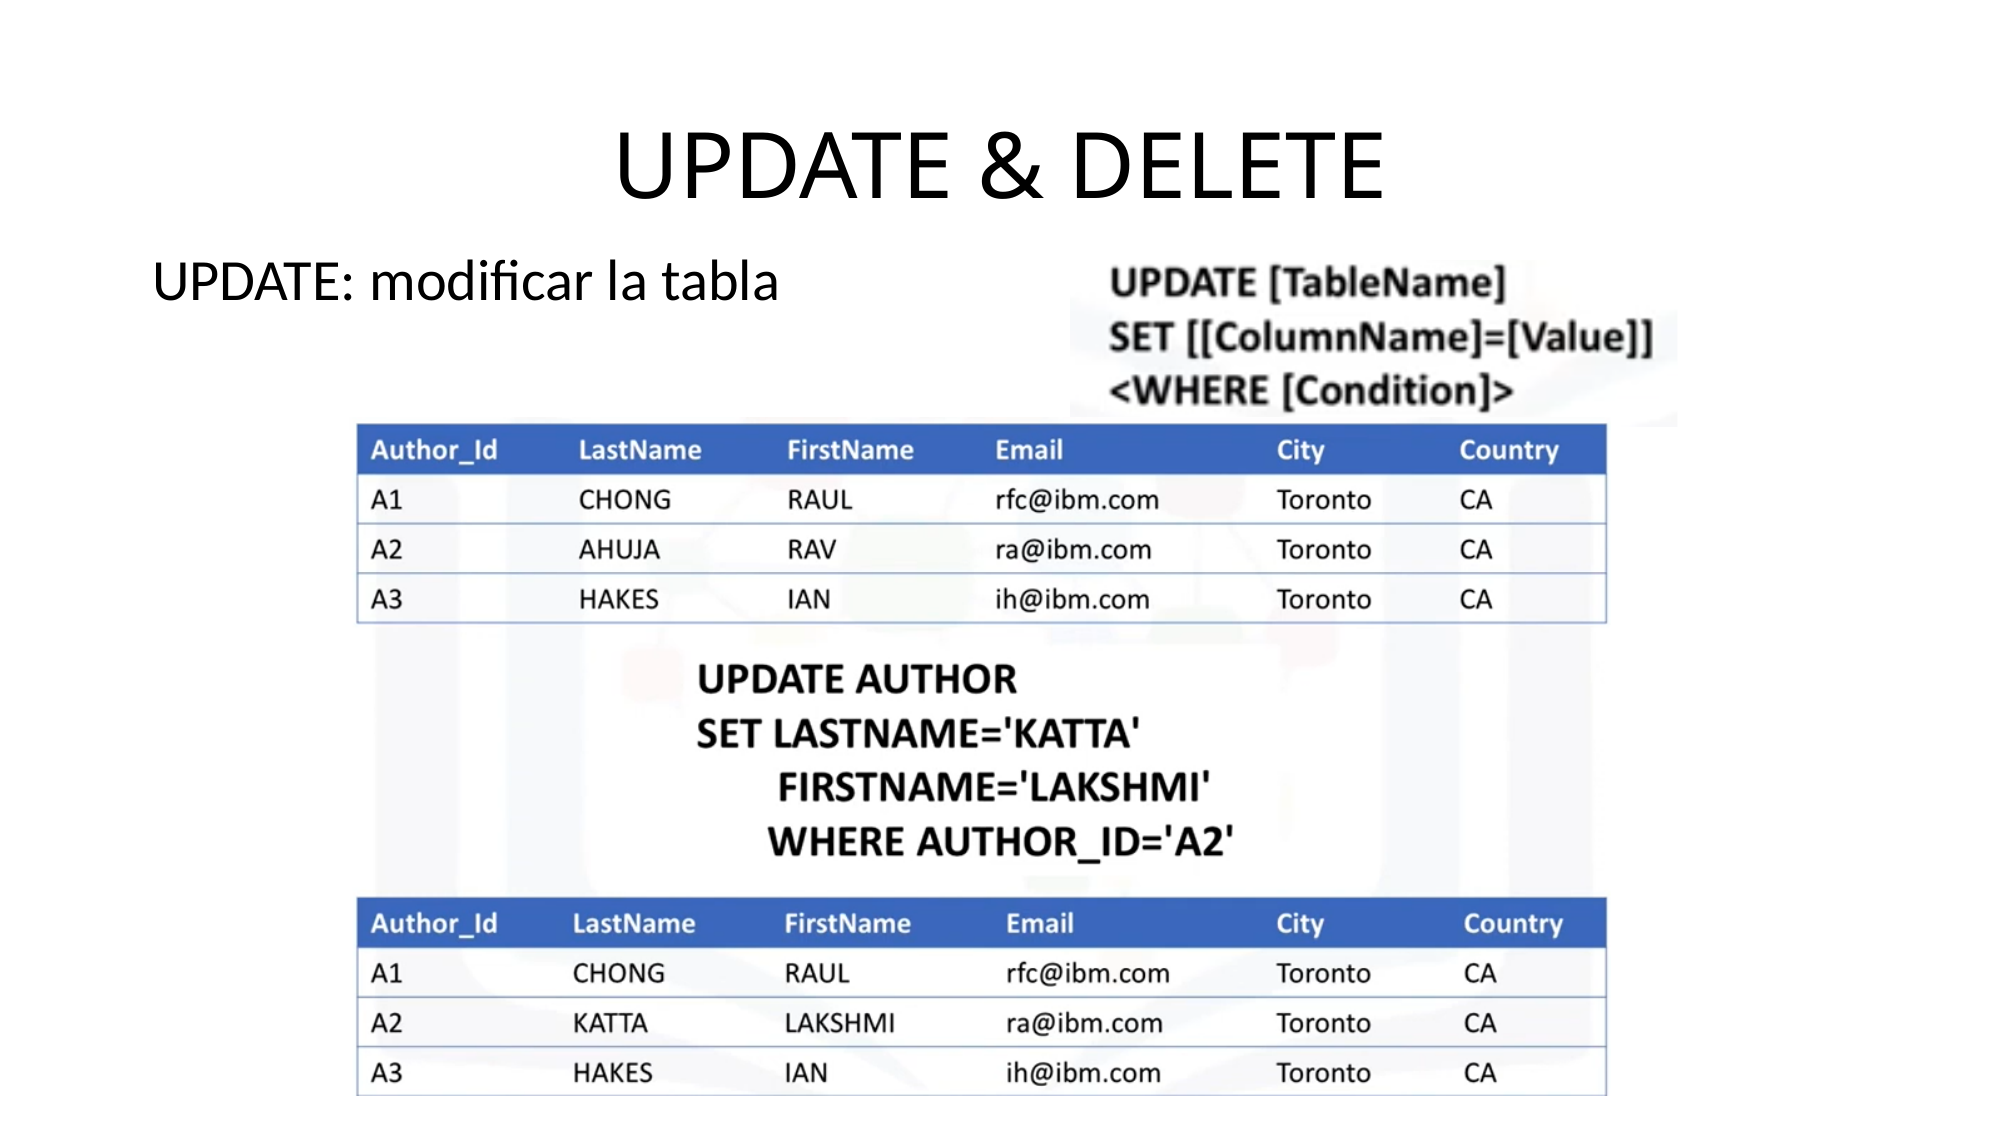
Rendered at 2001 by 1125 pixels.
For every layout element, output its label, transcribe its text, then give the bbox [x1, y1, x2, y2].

title UPDATE & DELETE [137, 59, 1863, 242]
picture [349, 260, 1678, 1096]
list UPDATE: modificar la tabla [137, 242, 1863, 1014]
